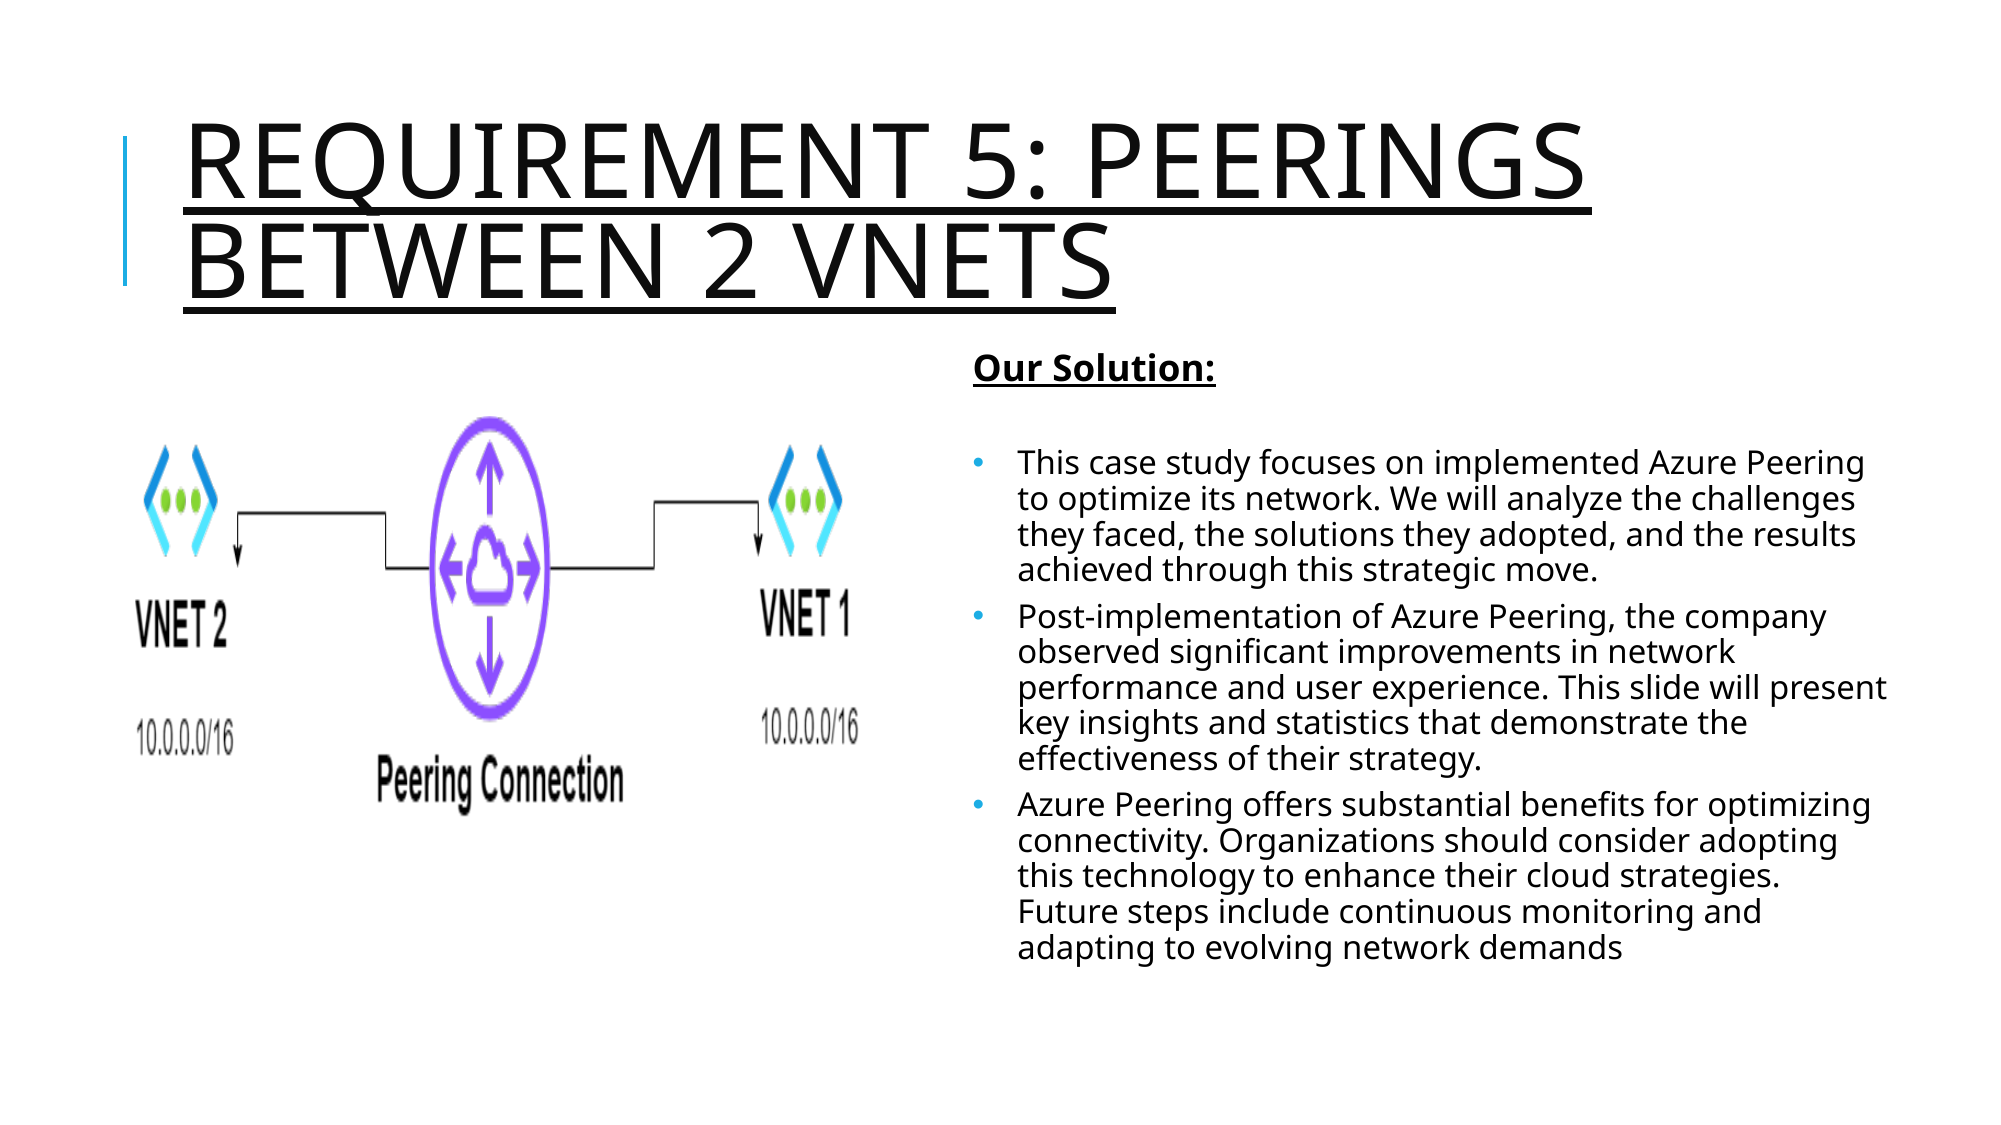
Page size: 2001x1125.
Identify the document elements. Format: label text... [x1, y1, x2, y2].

picture [133, 416, 966, 855]
text_box REQUIREMENT 5: Peerings Between 2 VNets [167, 95, 1763, 342]
text_box Our Solution: This case study focuses on implemented Azure Peering to optimize its network. We will analyze the challenges they faced, the solutions they adopted, and the results achieved through this strategic move. Post-implementation of Azure Peering, the company observed significant improvements in network performance and user experience. This slide will present key insights and statistics that demonstrate the effectiveness of their strategy. Azure Peering offers substantial benefits for optimizing connectivity. Organizations should consider adopting this technology to enhance their cloud strategies. Future steps include continuous monitoring and adapting to evolving network demands [965, 341, 1898, 982]
